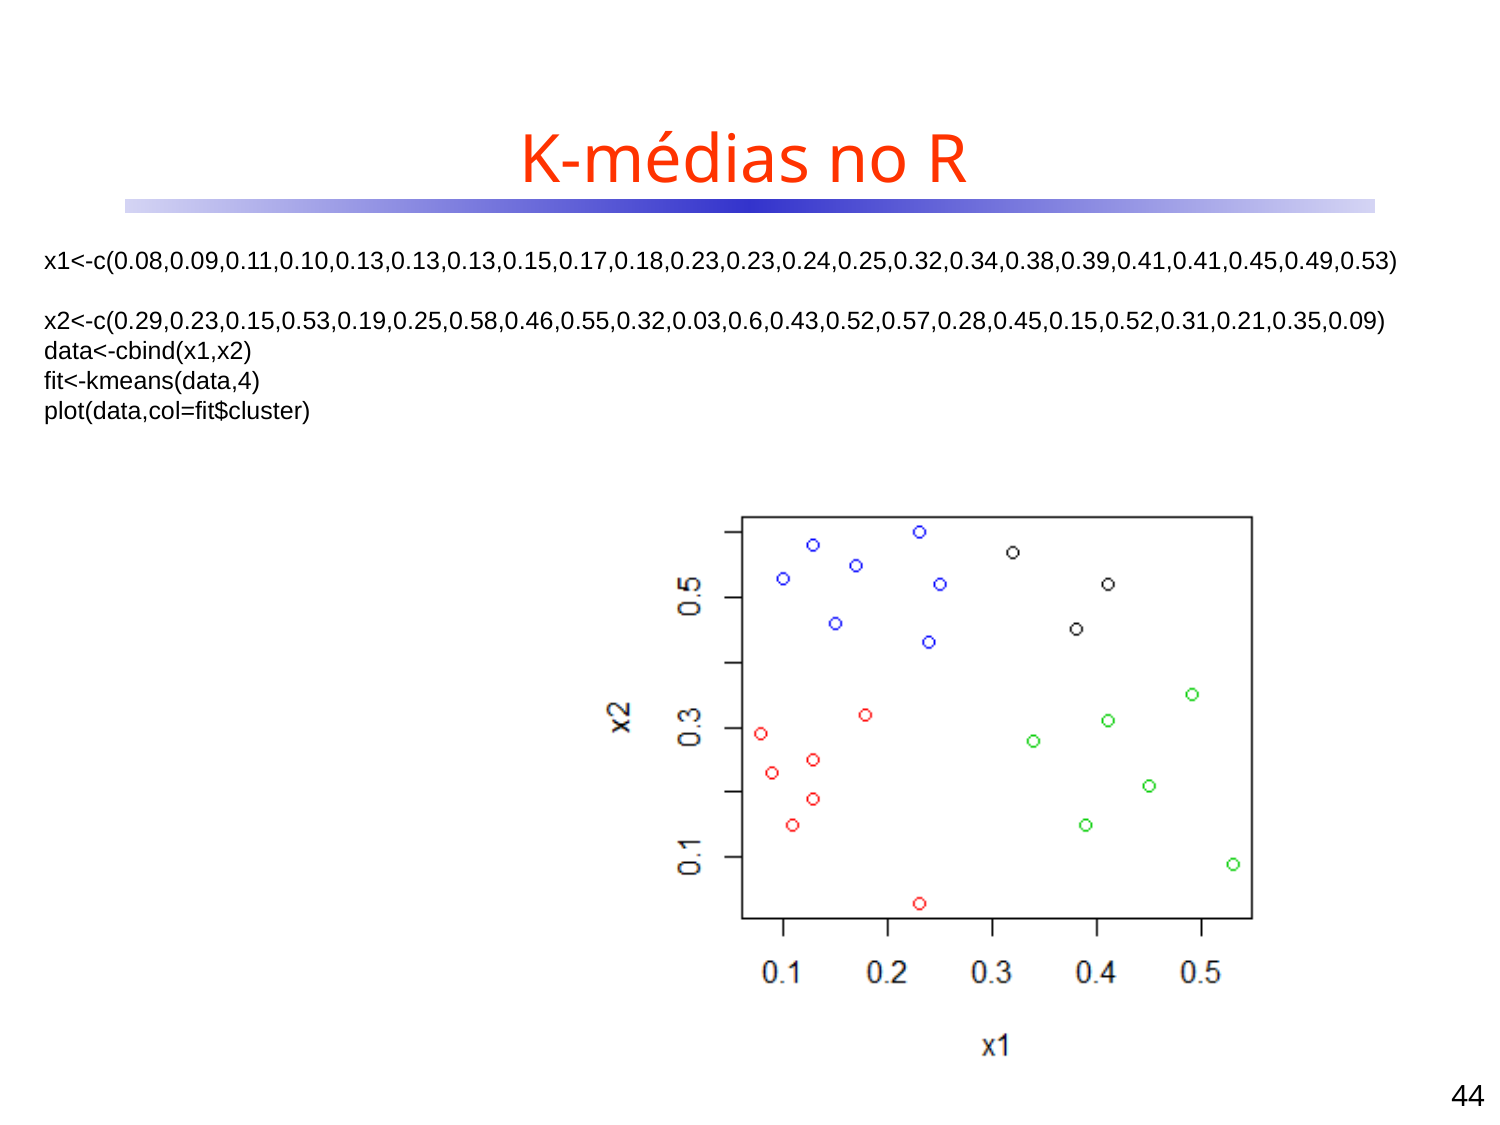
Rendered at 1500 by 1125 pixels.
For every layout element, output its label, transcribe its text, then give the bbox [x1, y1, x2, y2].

picture [596, 371, 1328, 1101]
slide_number 44 [1187, 1049, 1500, 1125]
text_box x1<-c(0.08,0.09,0.11,0.10,0.13,0.13,0.13,0.15,0.17,0.18,0.23,0.23,0.24,0.25,0.32,0.34,0.38,0.39,0.41,0.41,0.45,0.49,0.53) x2<-c(0.29,0.23,0.15,0.53,0.19,0.25,0.58,0.46,0.55,0.32,0.03,0.6,0.43,0.52,0.57,0.28,0.45,0.15,0.52,0.31,0.21,0.35,0.09) data<-cbind(x1,x2) fit<-kmeans(data,4) plot(data,col=fit$cluster) [29, 237, 1424, 432]
title K-médias no R [49, 99, 1438, 213]
